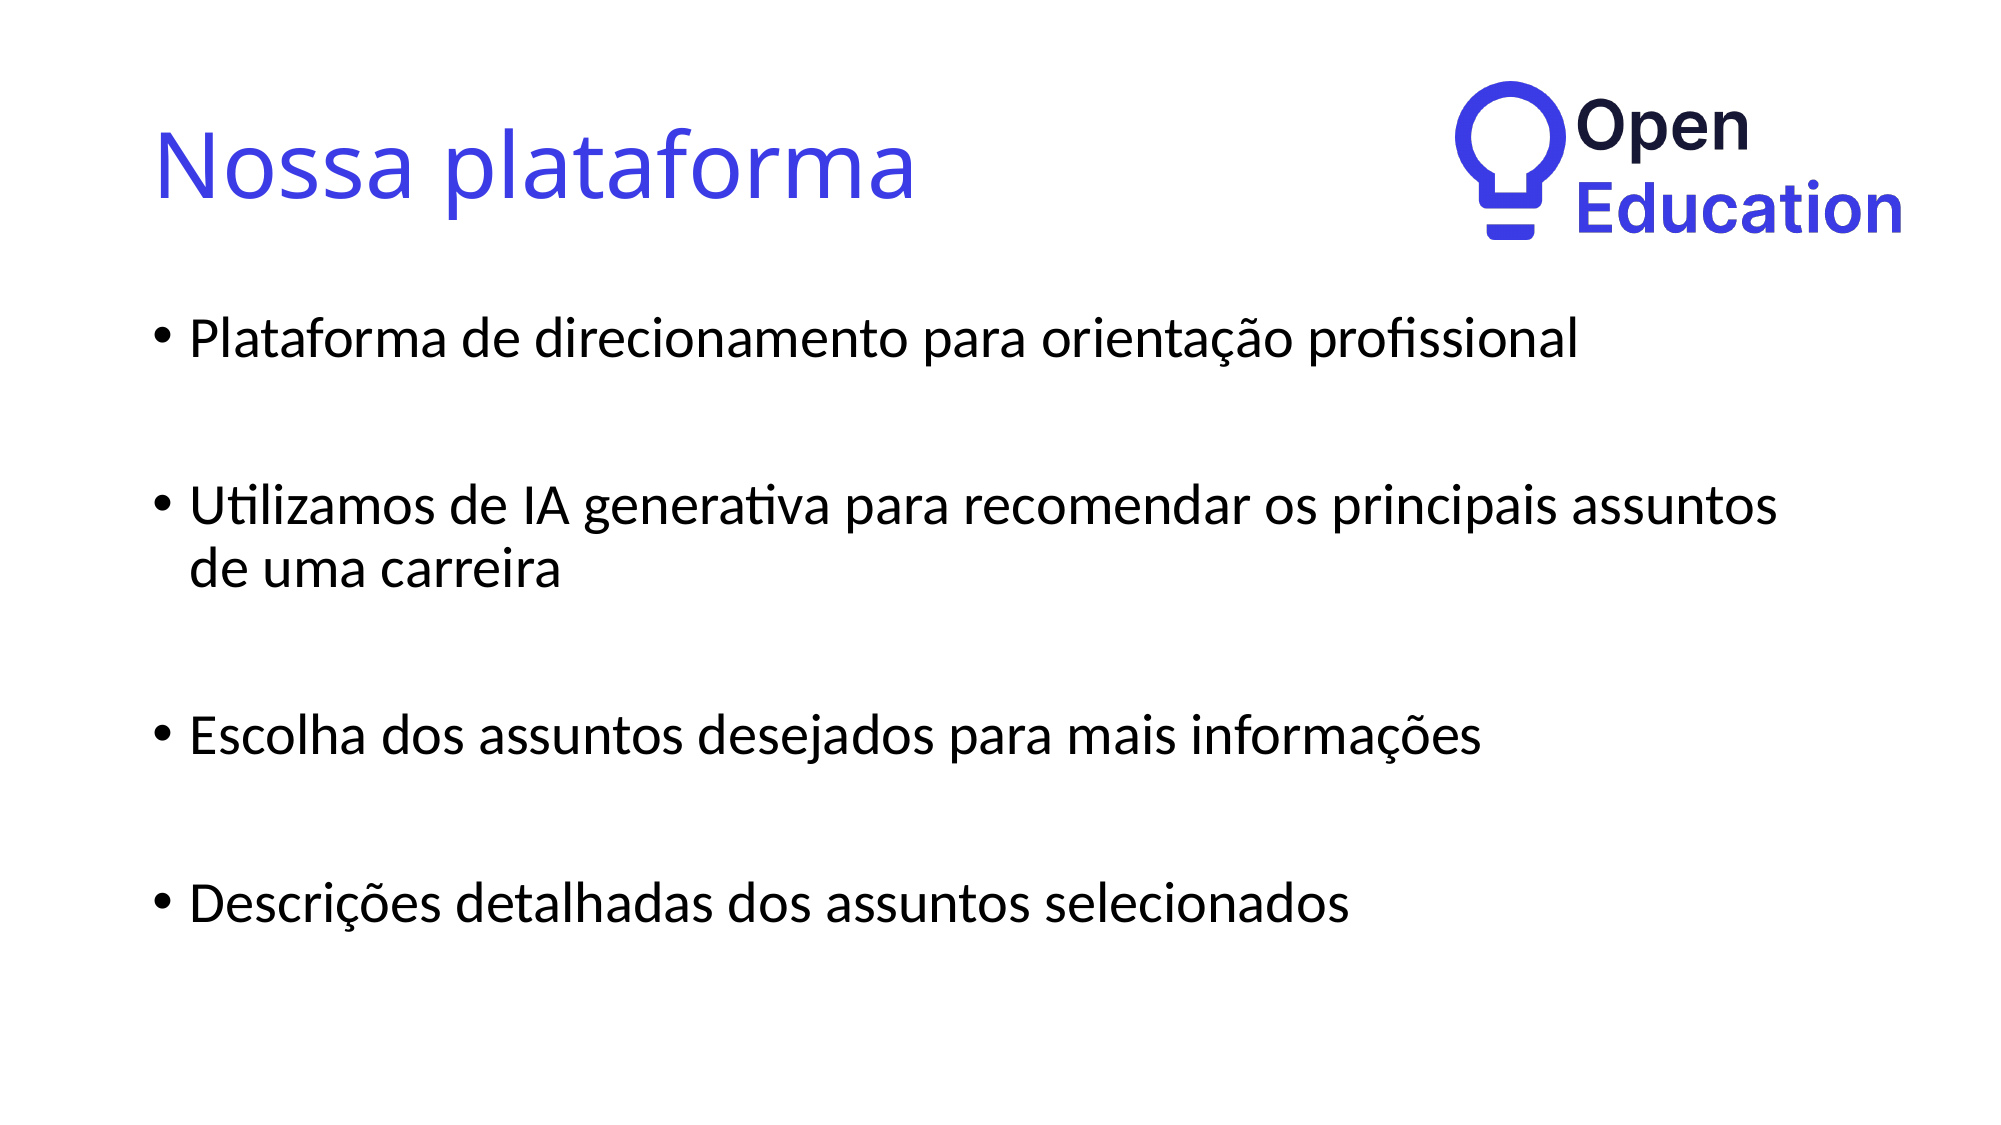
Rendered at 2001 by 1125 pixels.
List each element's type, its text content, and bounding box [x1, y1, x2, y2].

picture [1454, 81, 1901, 240]
list Plataforma de direcionamento para orientação profissional Utilizamos de IA generativa para recomendar os principais assuntos de uma carreira Escolha dos assuntos desejados para mais informações Descrições detalhadas dos assuntos selecionados [137, 299, 1863, 1014]
title Nossa plataforma [137, 59, 1455, 278]
